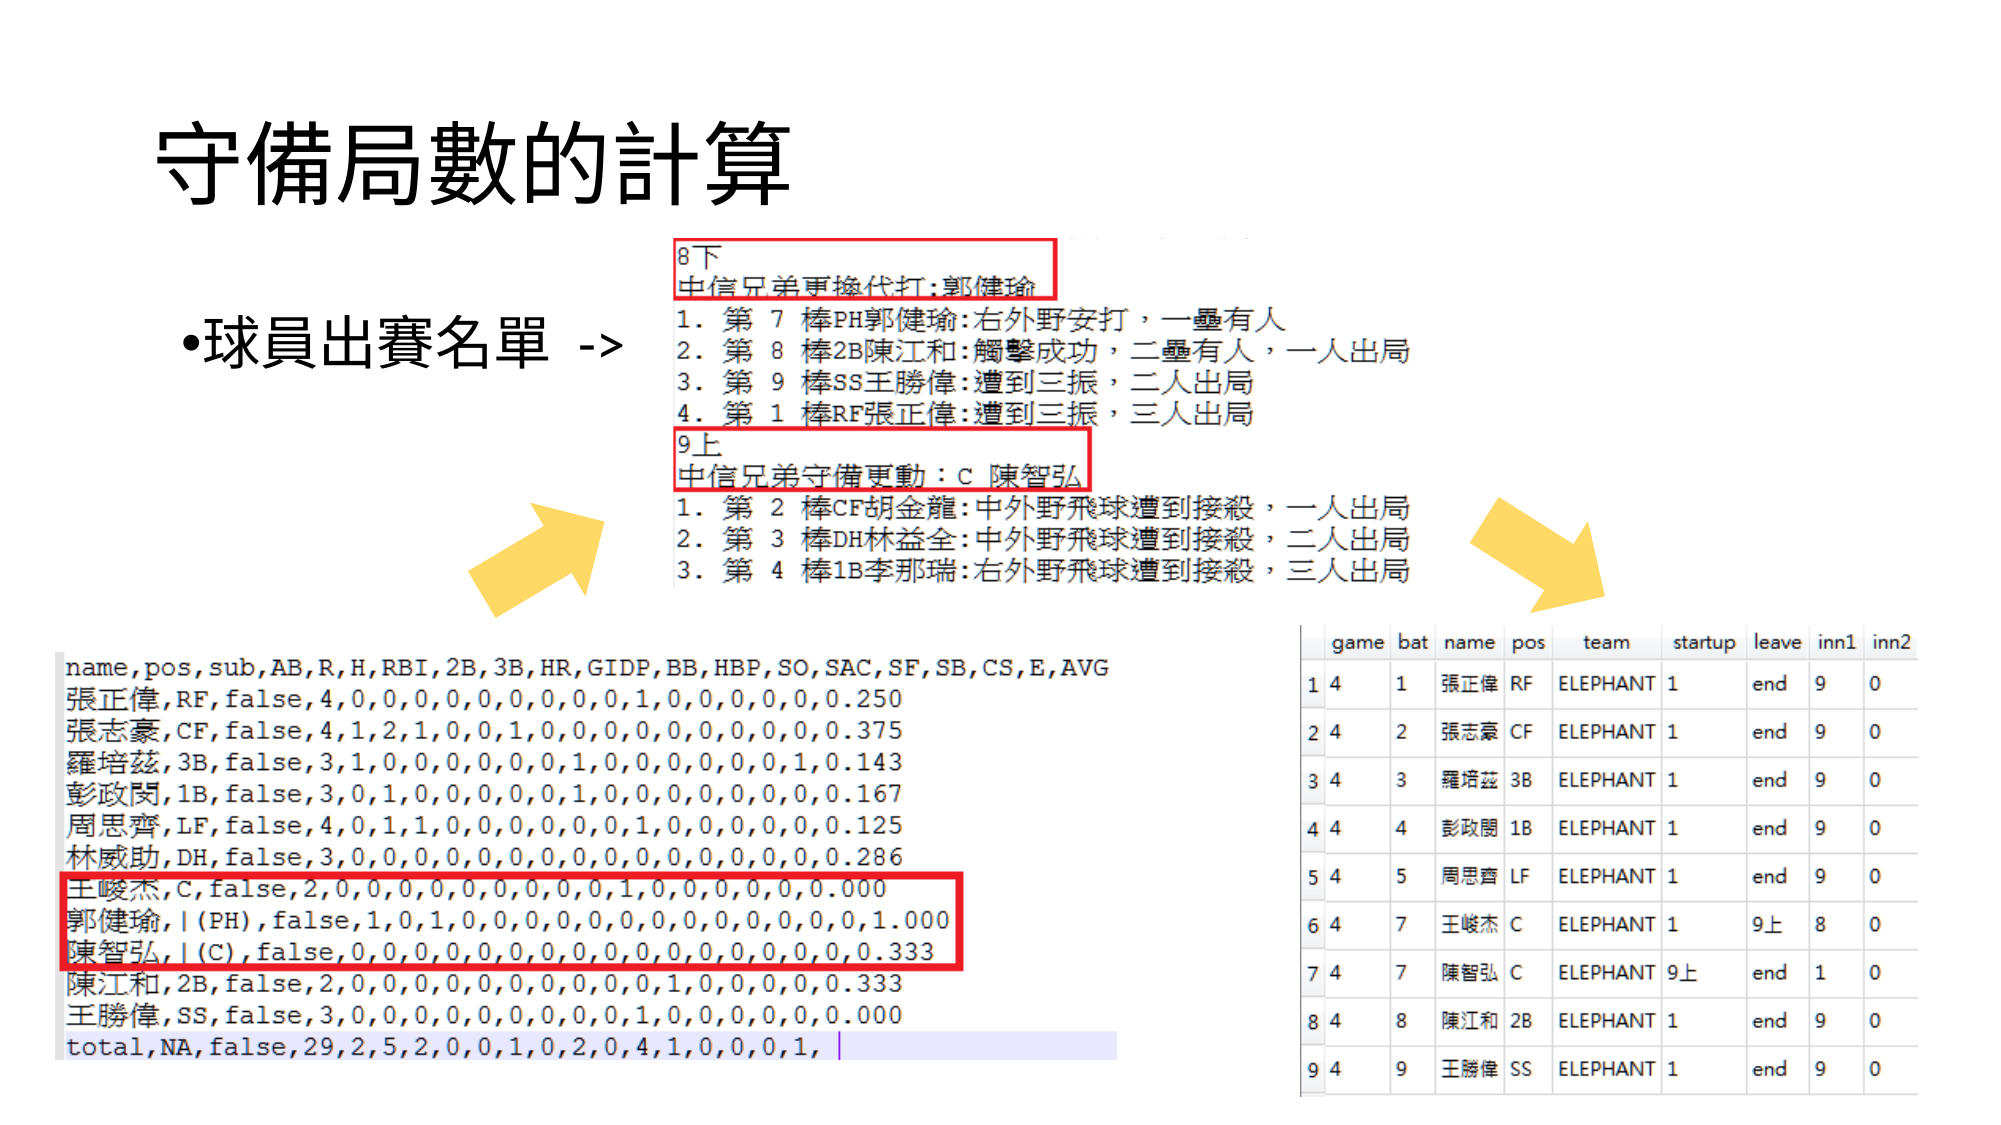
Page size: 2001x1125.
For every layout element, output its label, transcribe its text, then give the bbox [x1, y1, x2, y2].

list 球員出賽名單 -> [137, 299, 1863, 1014]
title 守備局數的計算 [137, 59, 1863, 278]
picture [1300, 625, 1918, 1098]
picture [55, 652, 1117, 1061]
picture [673, 238, 1463, 588]
text_box [1467, 494, 1607, 616]
text_box [465, 500, 607, 621]
